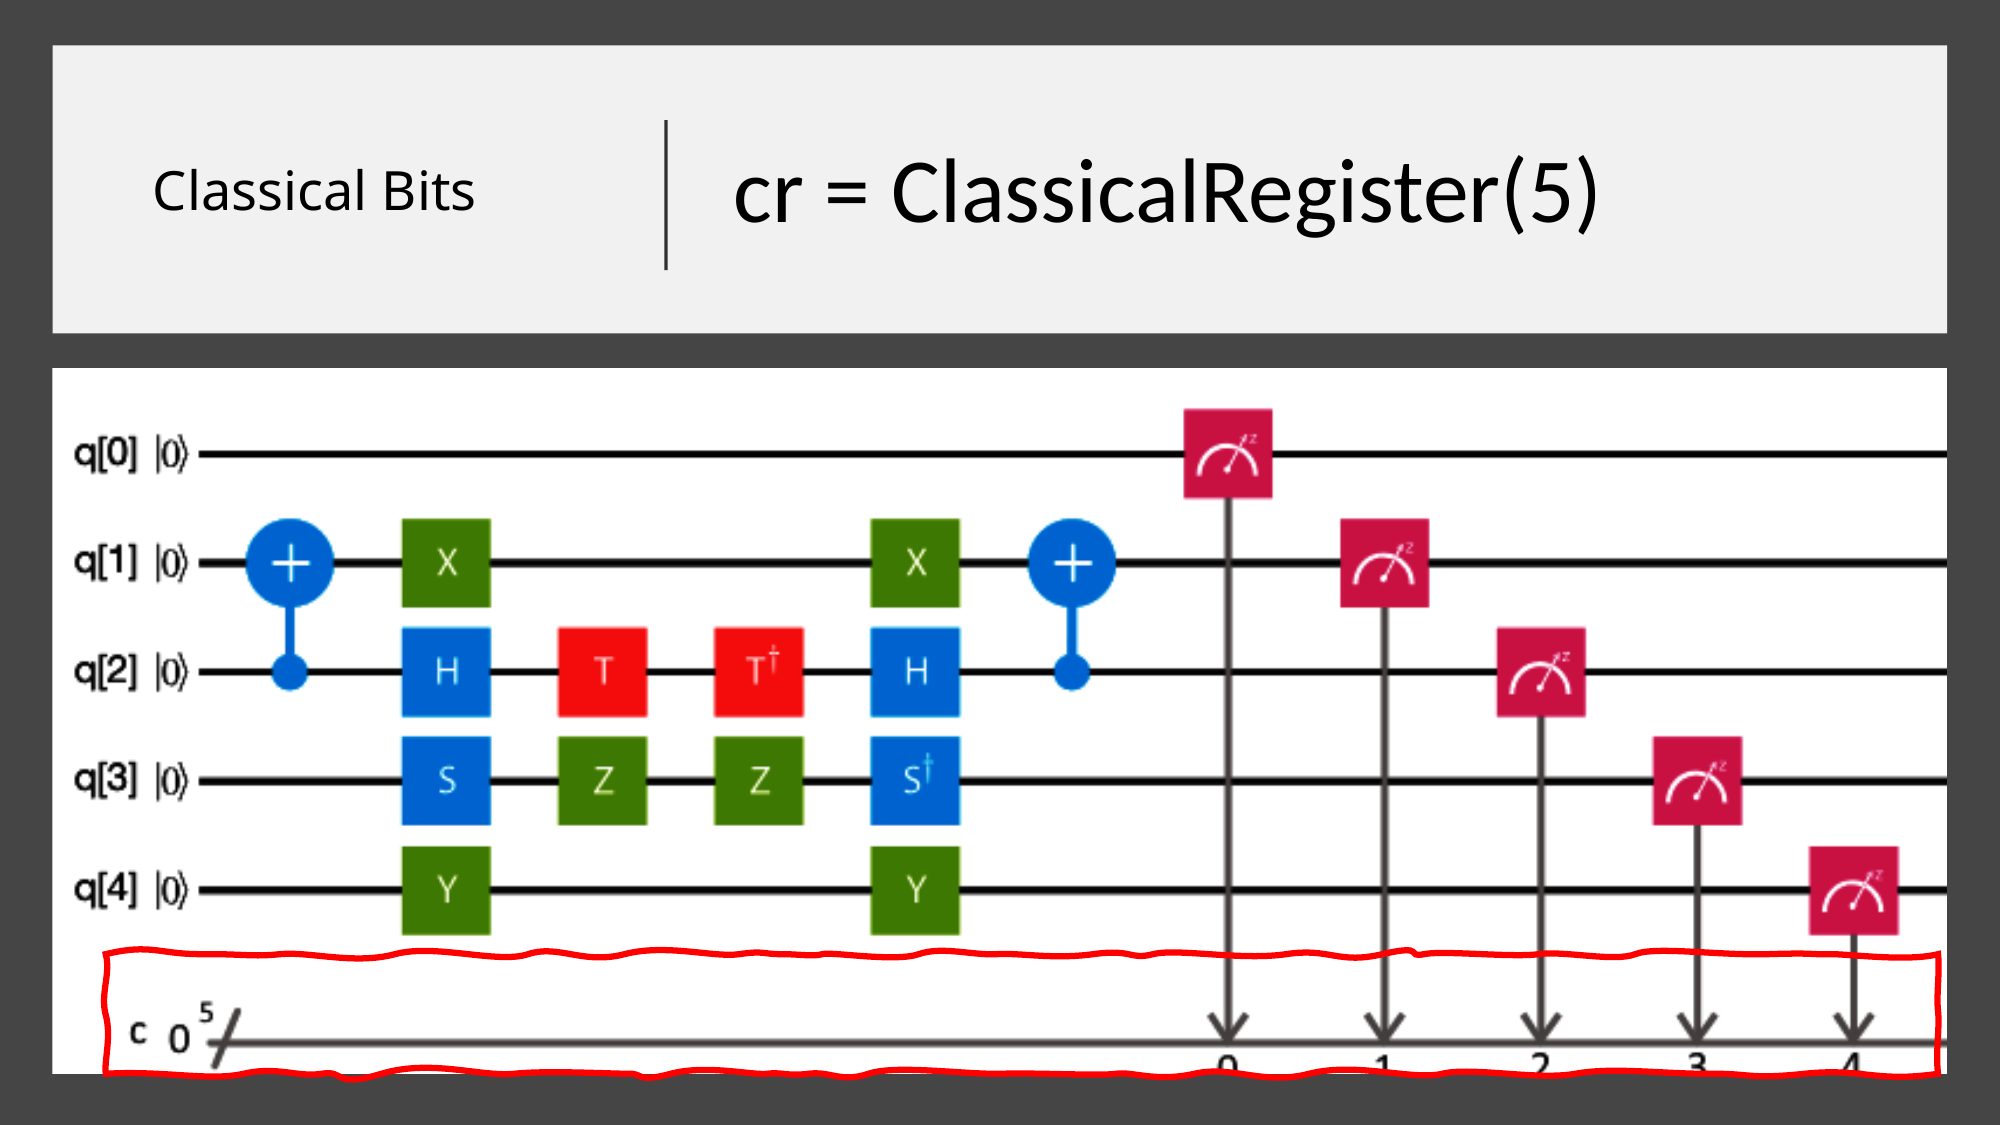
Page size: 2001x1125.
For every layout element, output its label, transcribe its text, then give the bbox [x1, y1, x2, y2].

text_box [1234, 1074, 1313, 1079]
title Classical Bits [138, 82, 612, 304]
text_box [1674, 1074, 1814, 1078]
text_box [0, 0, 2000, 1125]
text_box [1849, 1074, 1940, 1078]
text_box [971, 1074, 1199, 1079]
text_box [104, 1074, 248, 1078]
text_box [291, 1074, 385, 1081]
text_box [749, 1074, 872, 1079]
picture [52, 368, 1947, 1074]
list cr = ClassicalRegister(5) [718, 82, 1863, 304]
text_box [52, 44, 1948, 334]
text_box [596, 1074, 675, 1079]
